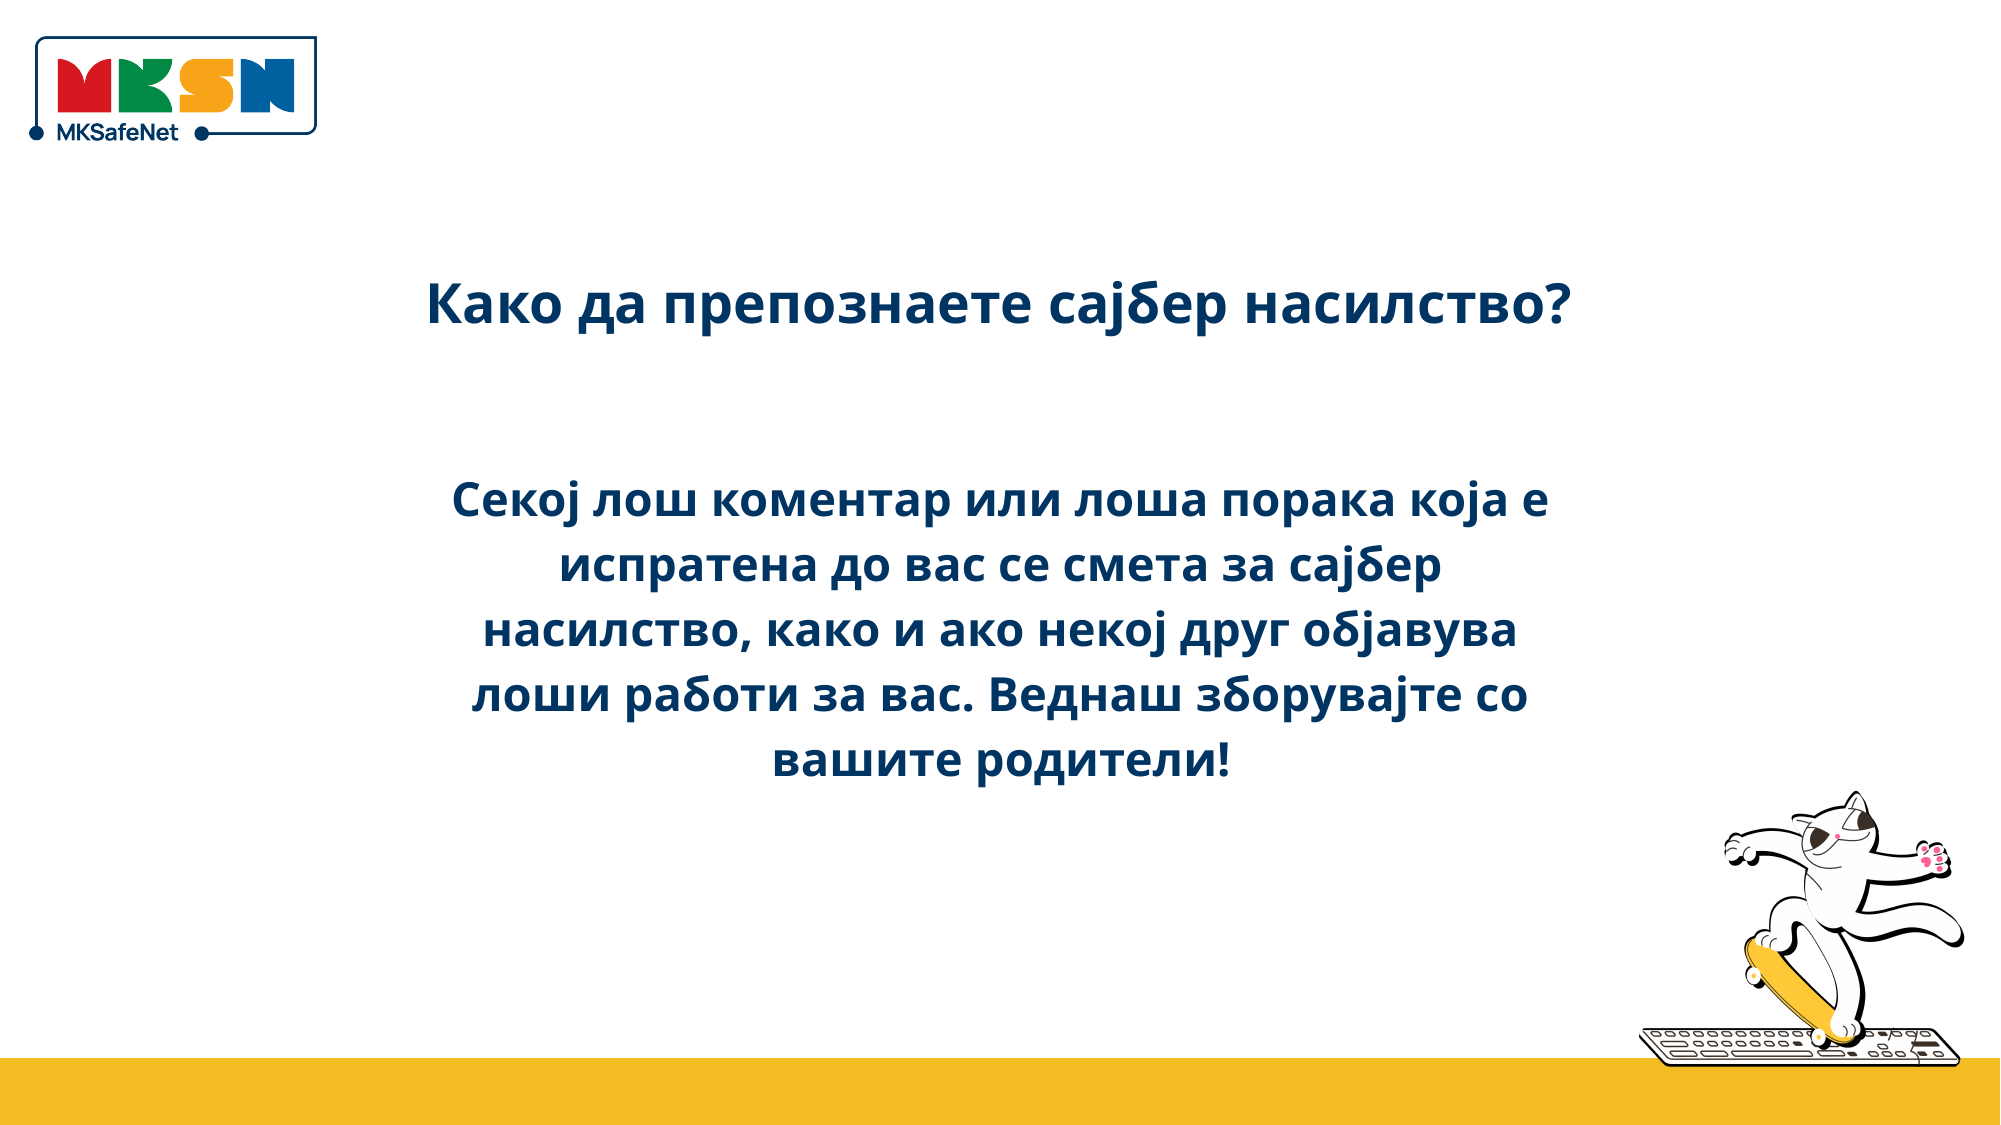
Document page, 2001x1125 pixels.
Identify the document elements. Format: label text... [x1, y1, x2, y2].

text_box [0, 1058, 2000, 1125]
text_box Секој лош коментар или лоша порака која е испратена до вас се смета за сајбер насилство, како и ако некој друг објавува лоши работи за вас. Веднаш зборувајте со вашите родители! [443, 454, 1557, 851]
text_box Како да препознаете сајбер насилство? [59, 211, 1938, 335]
picture [29, 35, 317, 142]
picture [1618, 1026, 1981, 1068]
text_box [1716, 788, 1970, 1055]
